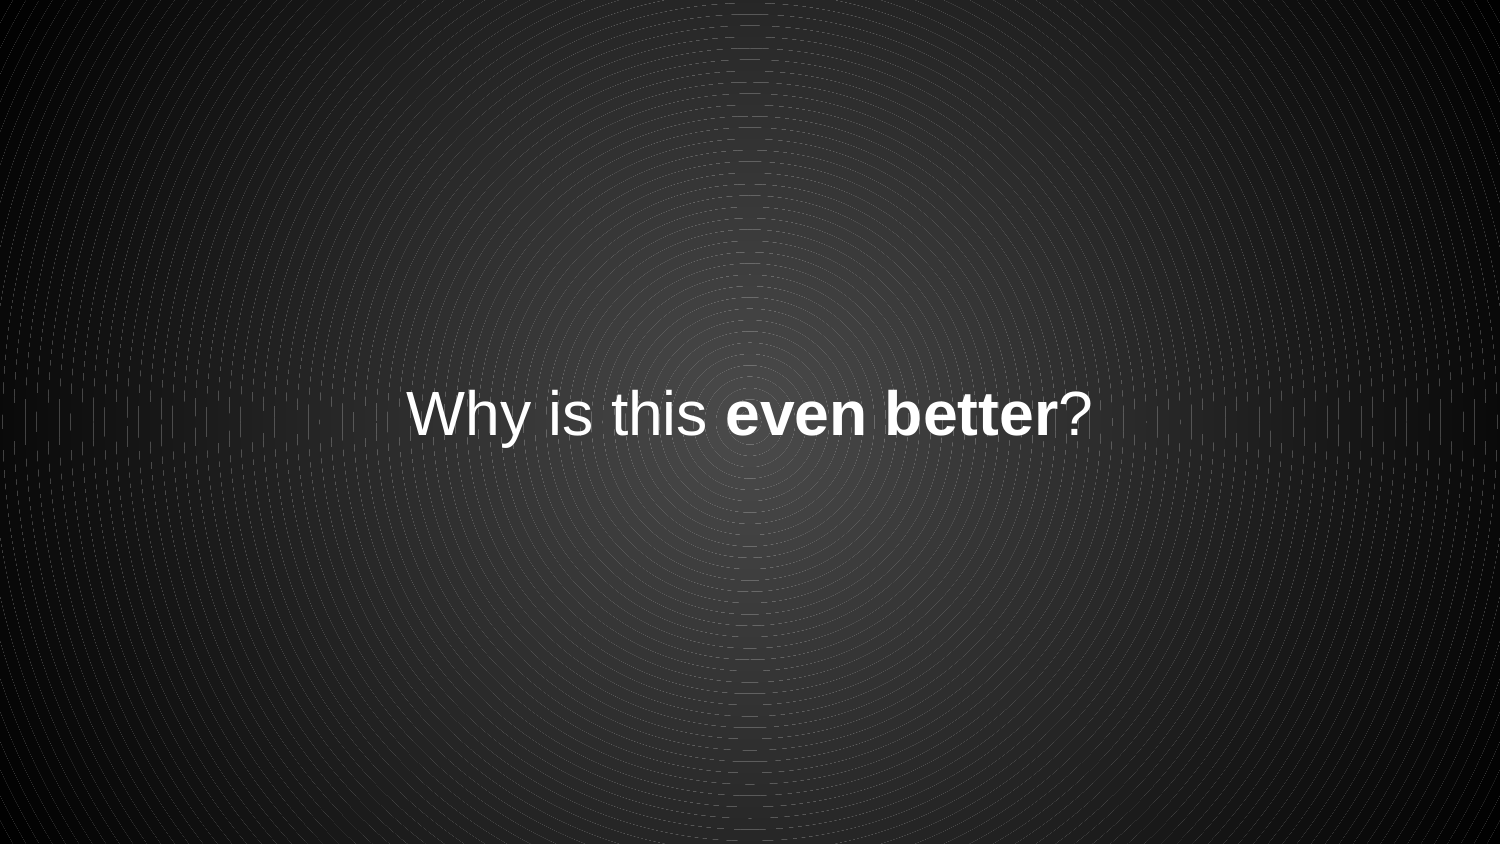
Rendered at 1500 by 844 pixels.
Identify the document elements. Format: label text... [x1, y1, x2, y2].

subtitle Why is this even better? [112, 357, 1388, 487]
